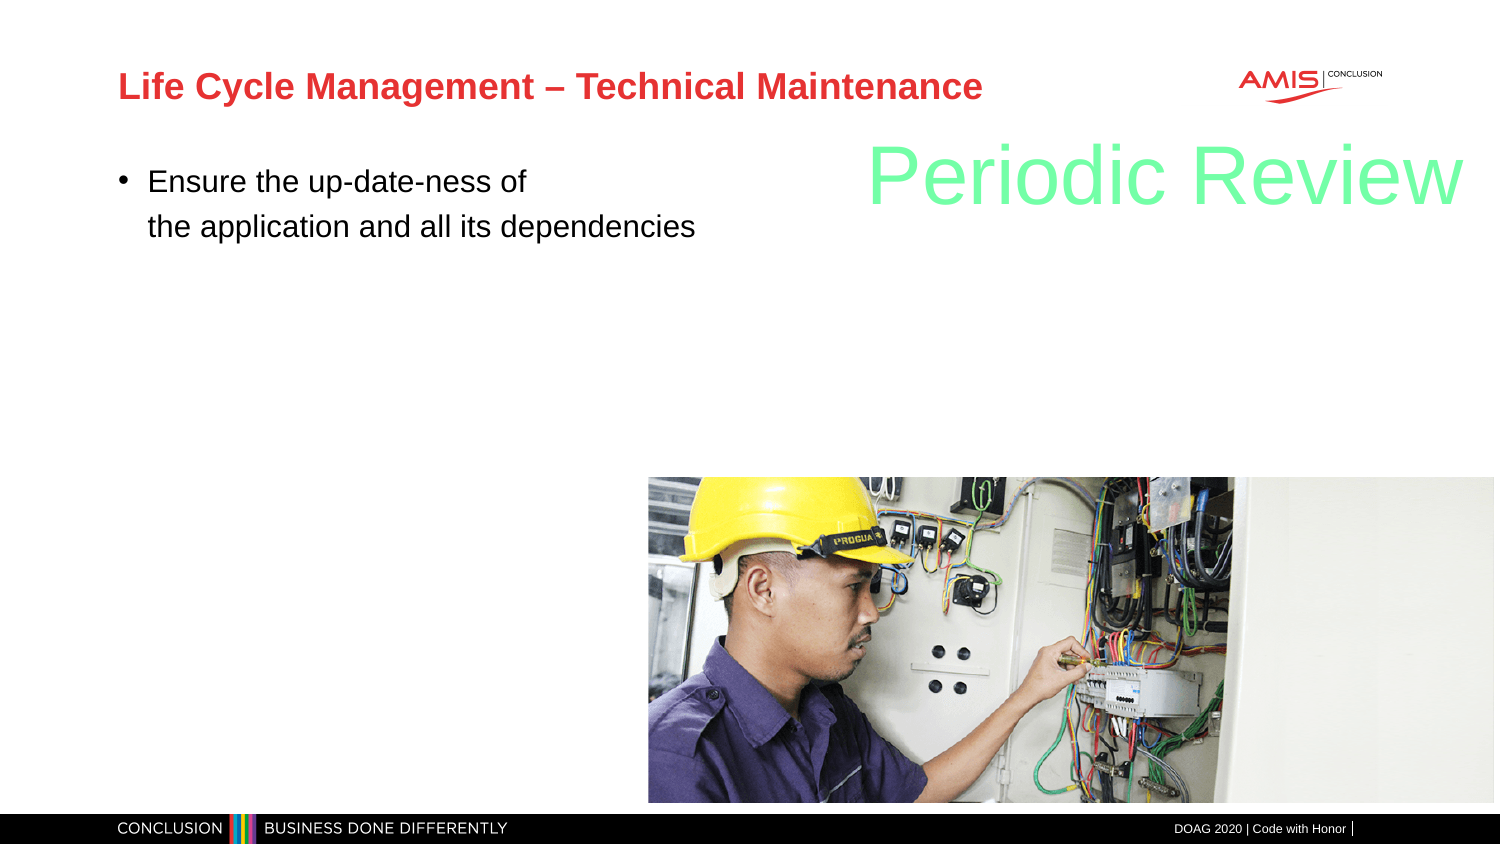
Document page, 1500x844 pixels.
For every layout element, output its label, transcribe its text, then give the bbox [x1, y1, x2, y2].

picture [239, 814, 1500, 844]
picture [648, 477, 1494, 803]
list Ensure the up-date-ness of the application and all its dependencies [118, 153, 1205, 774]
text_box Periodic Review [866, 121, 1464, 222]
title Life Cycle Management – Technical Maintenance [118, 47, 1205, 130]
footer DOAG 2020 | Code with Honor [814, 820, 1347, 839]
picture [1205, 59, 1388, 106]
picture [0, 814, 236, 844]
